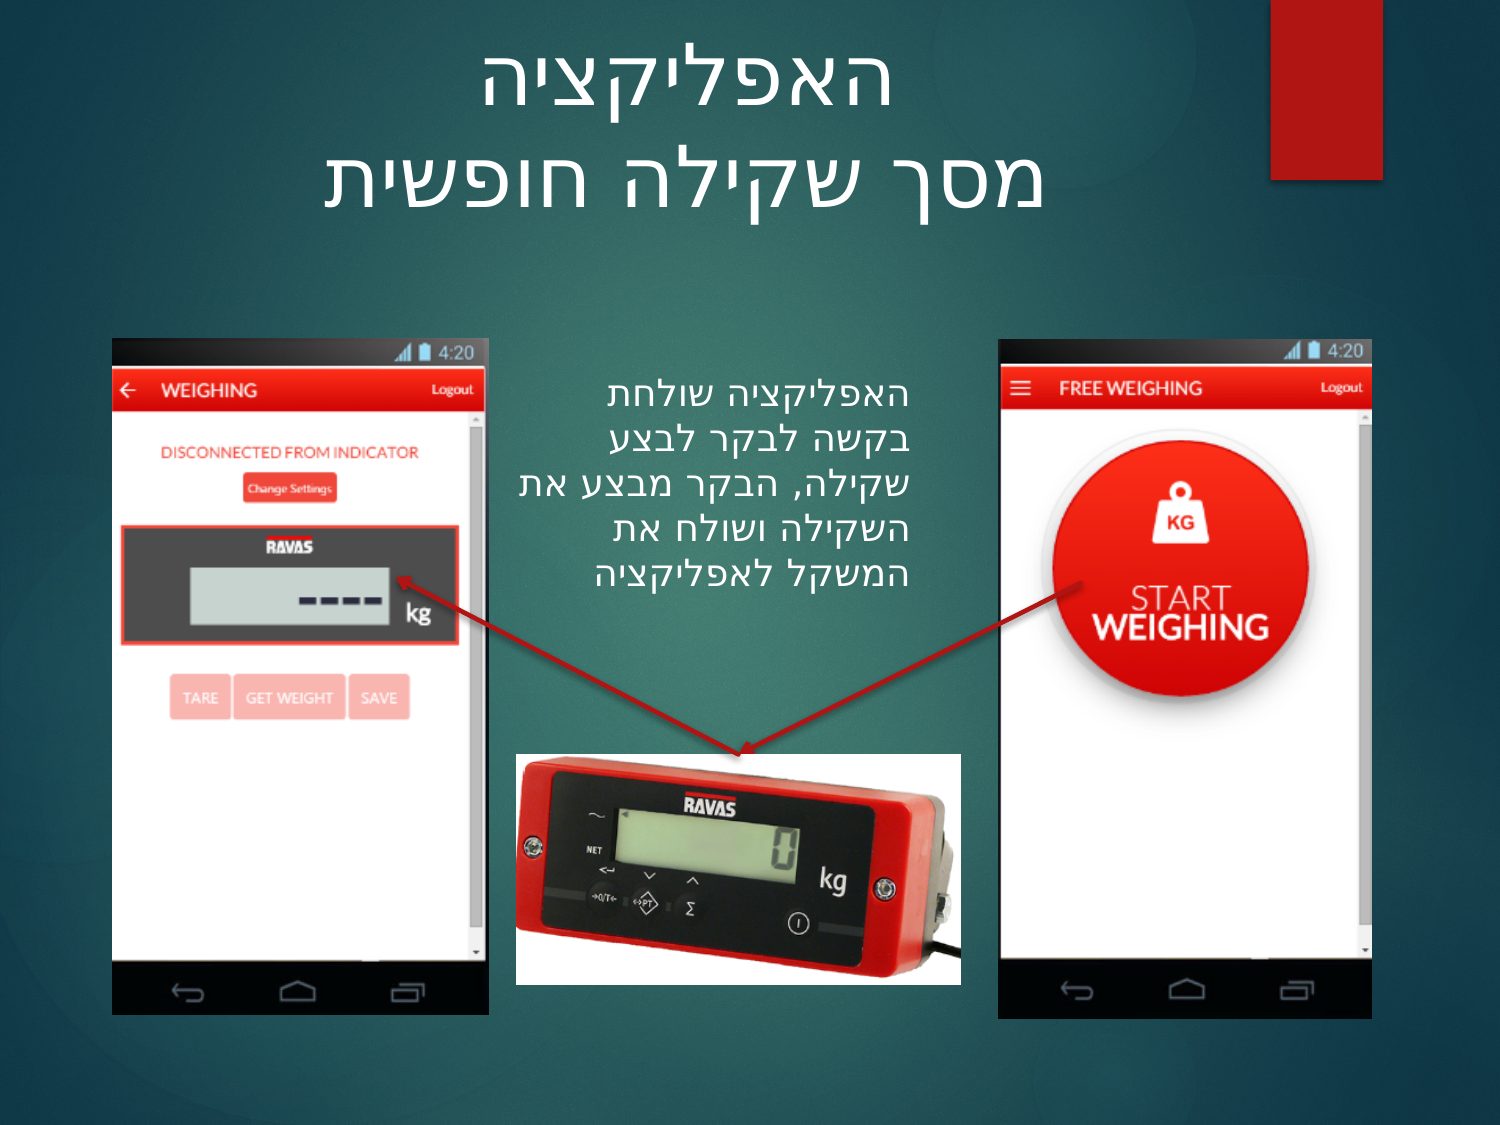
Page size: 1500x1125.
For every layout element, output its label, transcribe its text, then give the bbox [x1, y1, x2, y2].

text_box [744, 582, 1081, 755]
picture [516, 754, 961, 985]
text_box האפליקציה שולחת בקשה לבקר לבצע שקילה, הבקר מבצע את השקילה ושולח את המשקל לאפליקציה [494, 361, 926, 581]
picture [997, 339, 1372, 1020]
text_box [395, 576, 739, 755]
picture [111, 337, 489, 1015]
title האפליקציה מסך שקילה חופשית [75, 45, 1300, 233]
